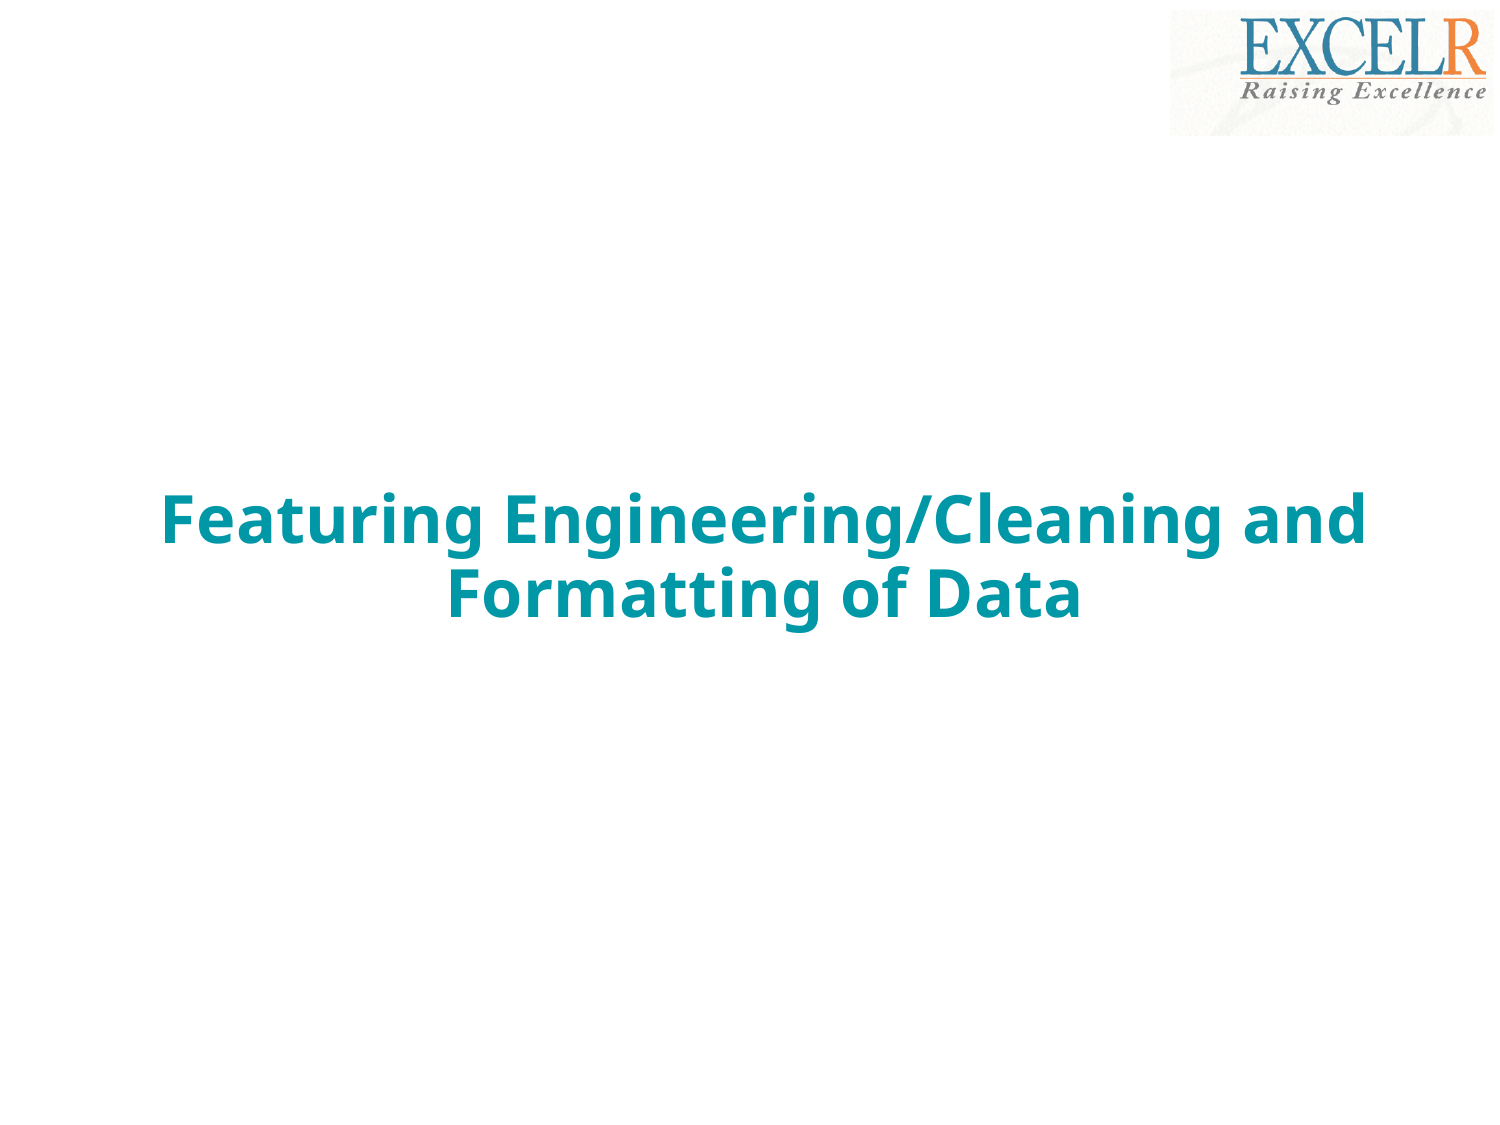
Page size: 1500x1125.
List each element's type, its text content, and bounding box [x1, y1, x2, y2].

picture [1169, 9, 1494, 136]
text_box Featuring Engineering/Cleaning and Formatting of Data [134, 340, 1395, 776]
